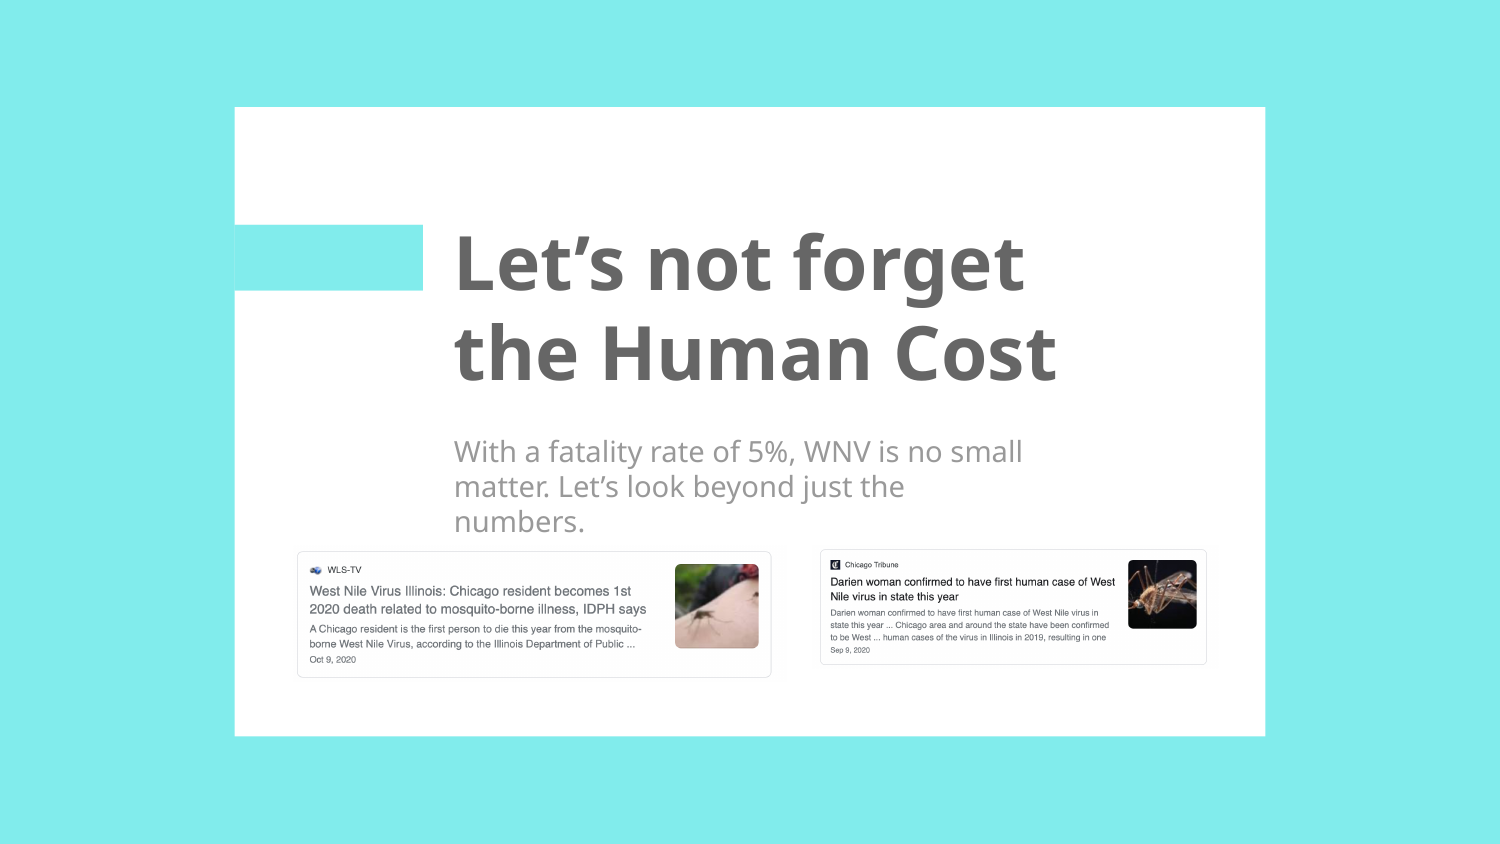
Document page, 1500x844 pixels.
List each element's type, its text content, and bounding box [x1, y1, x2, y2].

picture [293, 545, 788, 683]
picture [811, 545, 1219, 670]
subtitle With a fatality rate of 5%, WNV is no small matter. Let’s look beyond just the numbers. [438, 417, 1058, 737]
text_box [234, 224, 423, 291]
title Let’s not forget the Human Cost [438, 200, 1083, 280]
